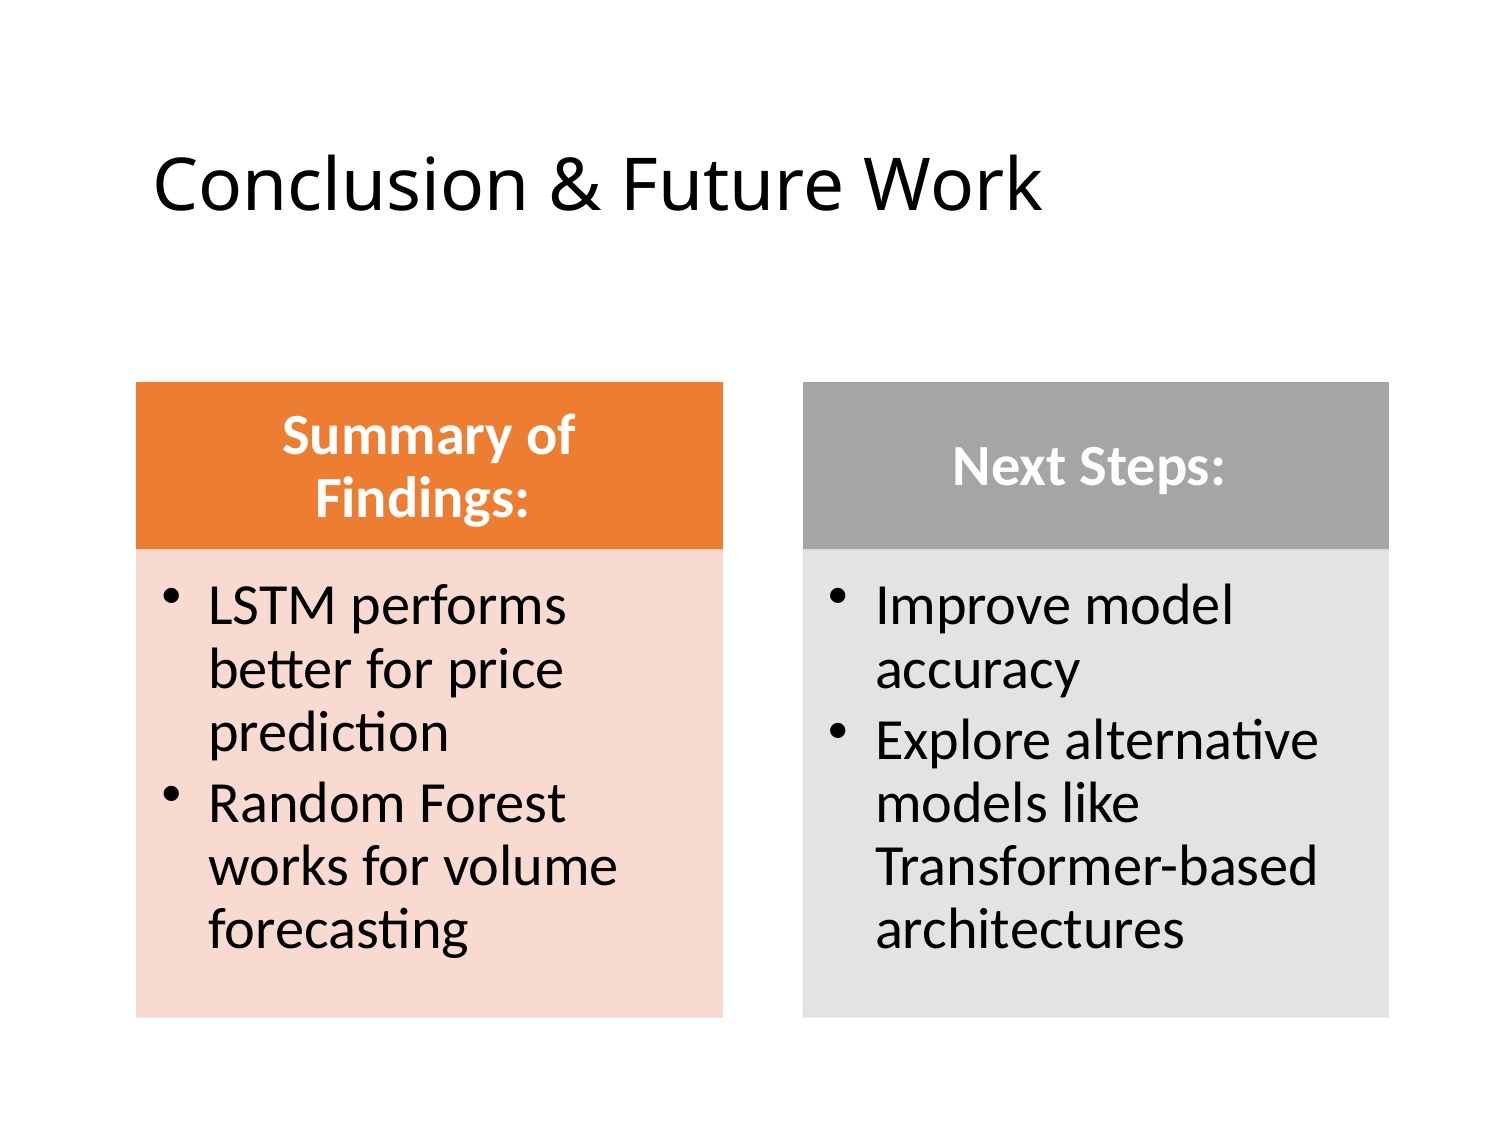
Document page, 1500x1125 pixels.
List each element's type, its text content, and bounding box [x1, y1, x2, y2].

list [137, 372, 1389, 1028]
title Conclusion & Future Work [137, 90, 1389, 284]
